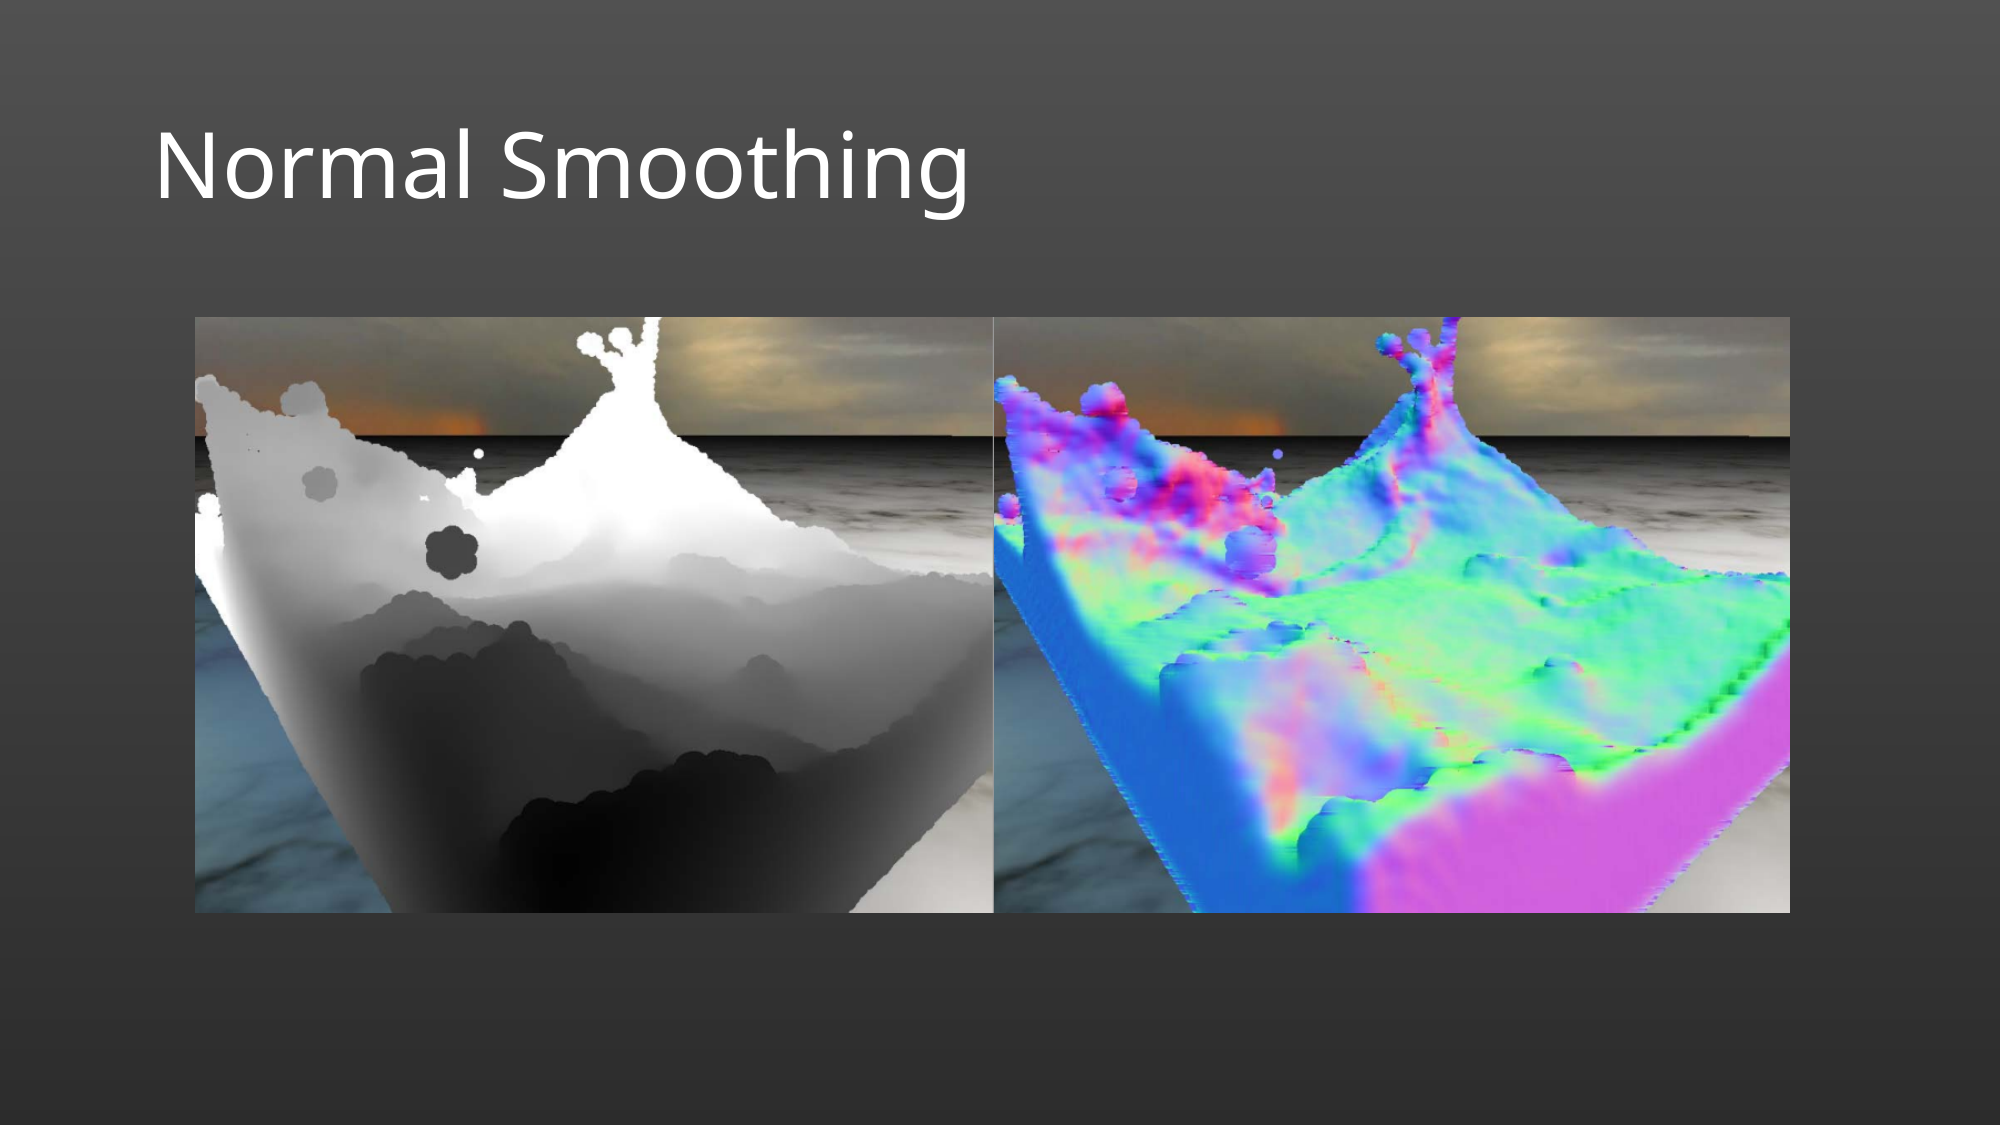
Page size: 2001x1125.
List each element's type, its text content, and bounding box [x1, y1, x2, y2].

picture [195, 317, 1790, 913]
title Normal Smoothing [137, 59, 1863, 278]
